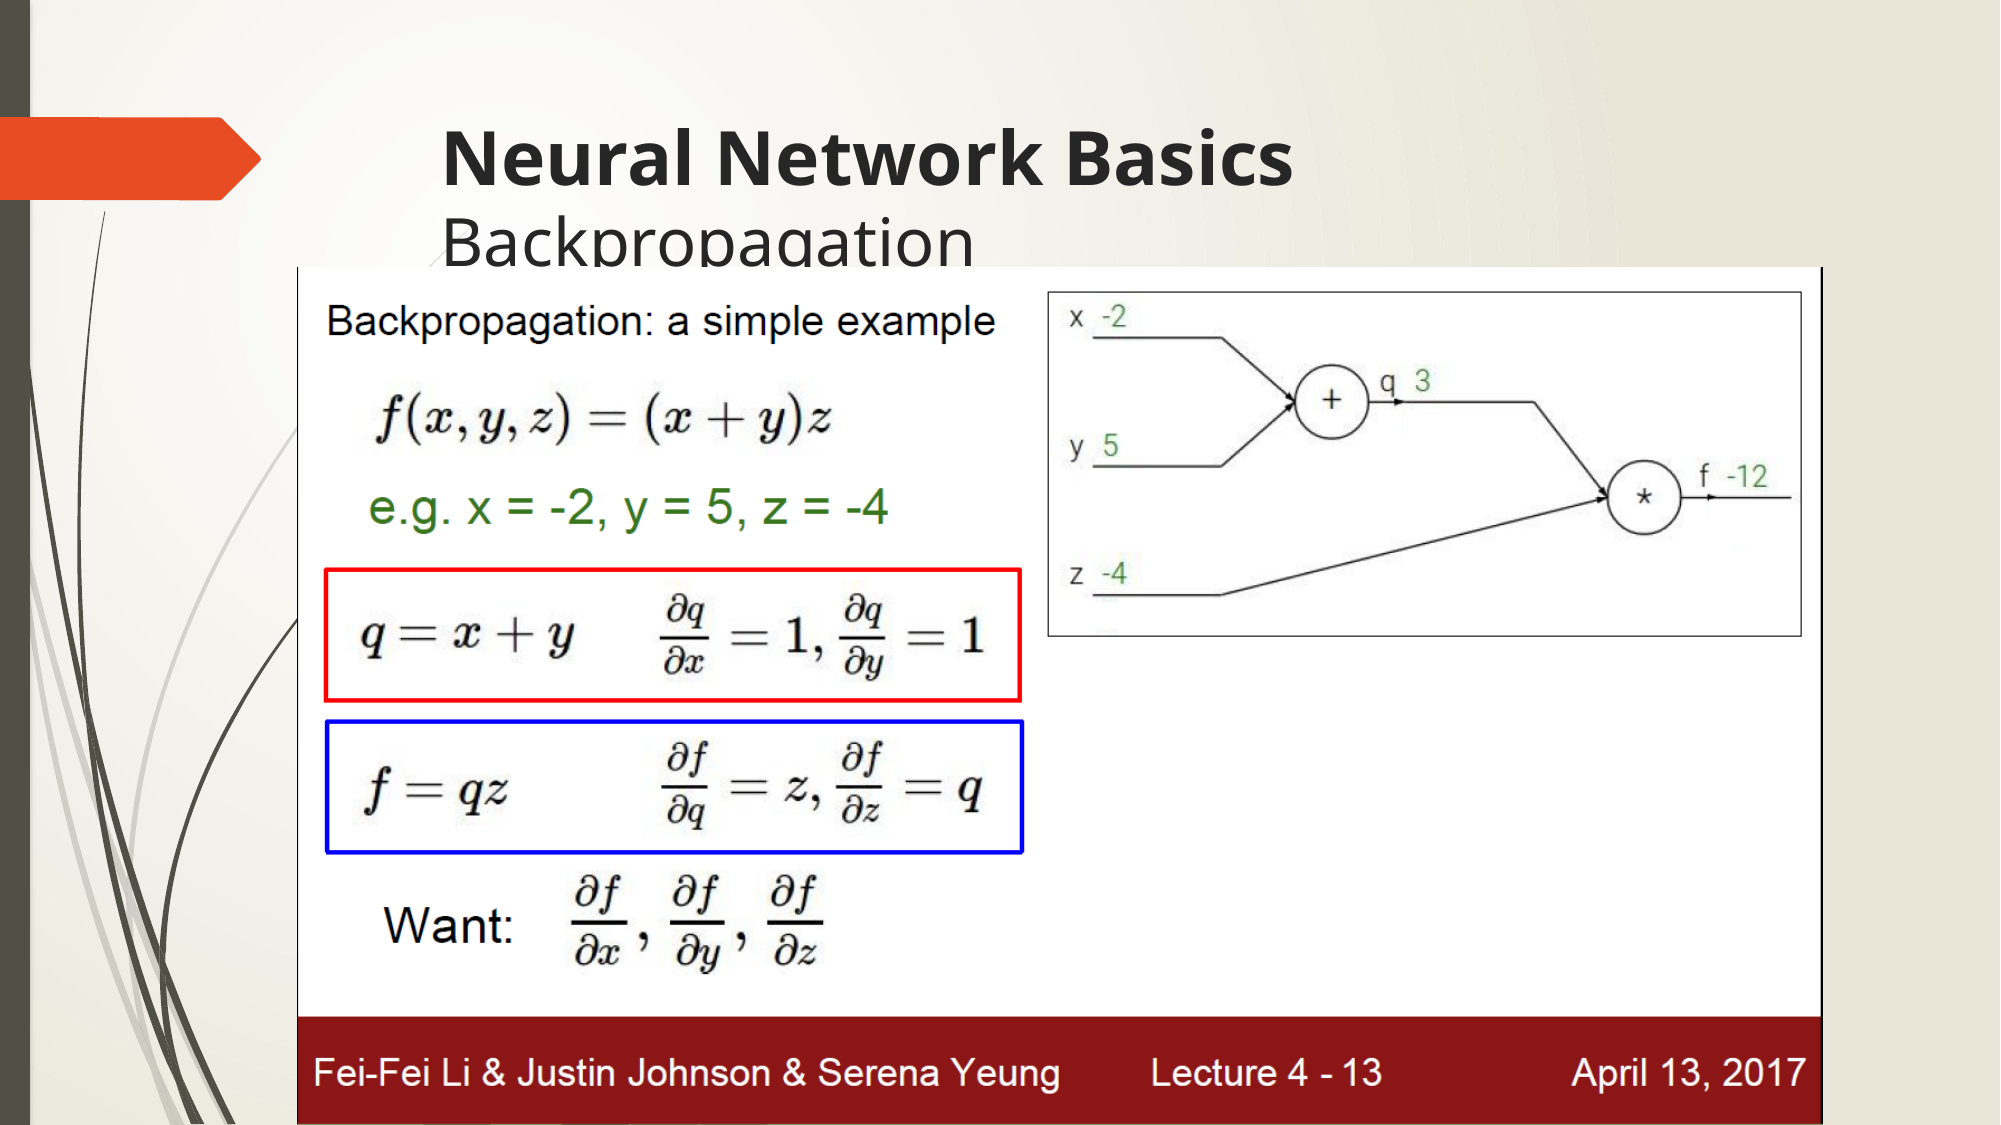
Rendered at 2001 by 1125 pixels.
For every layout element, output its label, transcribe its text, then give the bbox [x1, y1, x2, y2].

title Neural Network Basics Backpropagation [425, 102, 1888, 313]
picture [297, 267, 1823, 1125]
